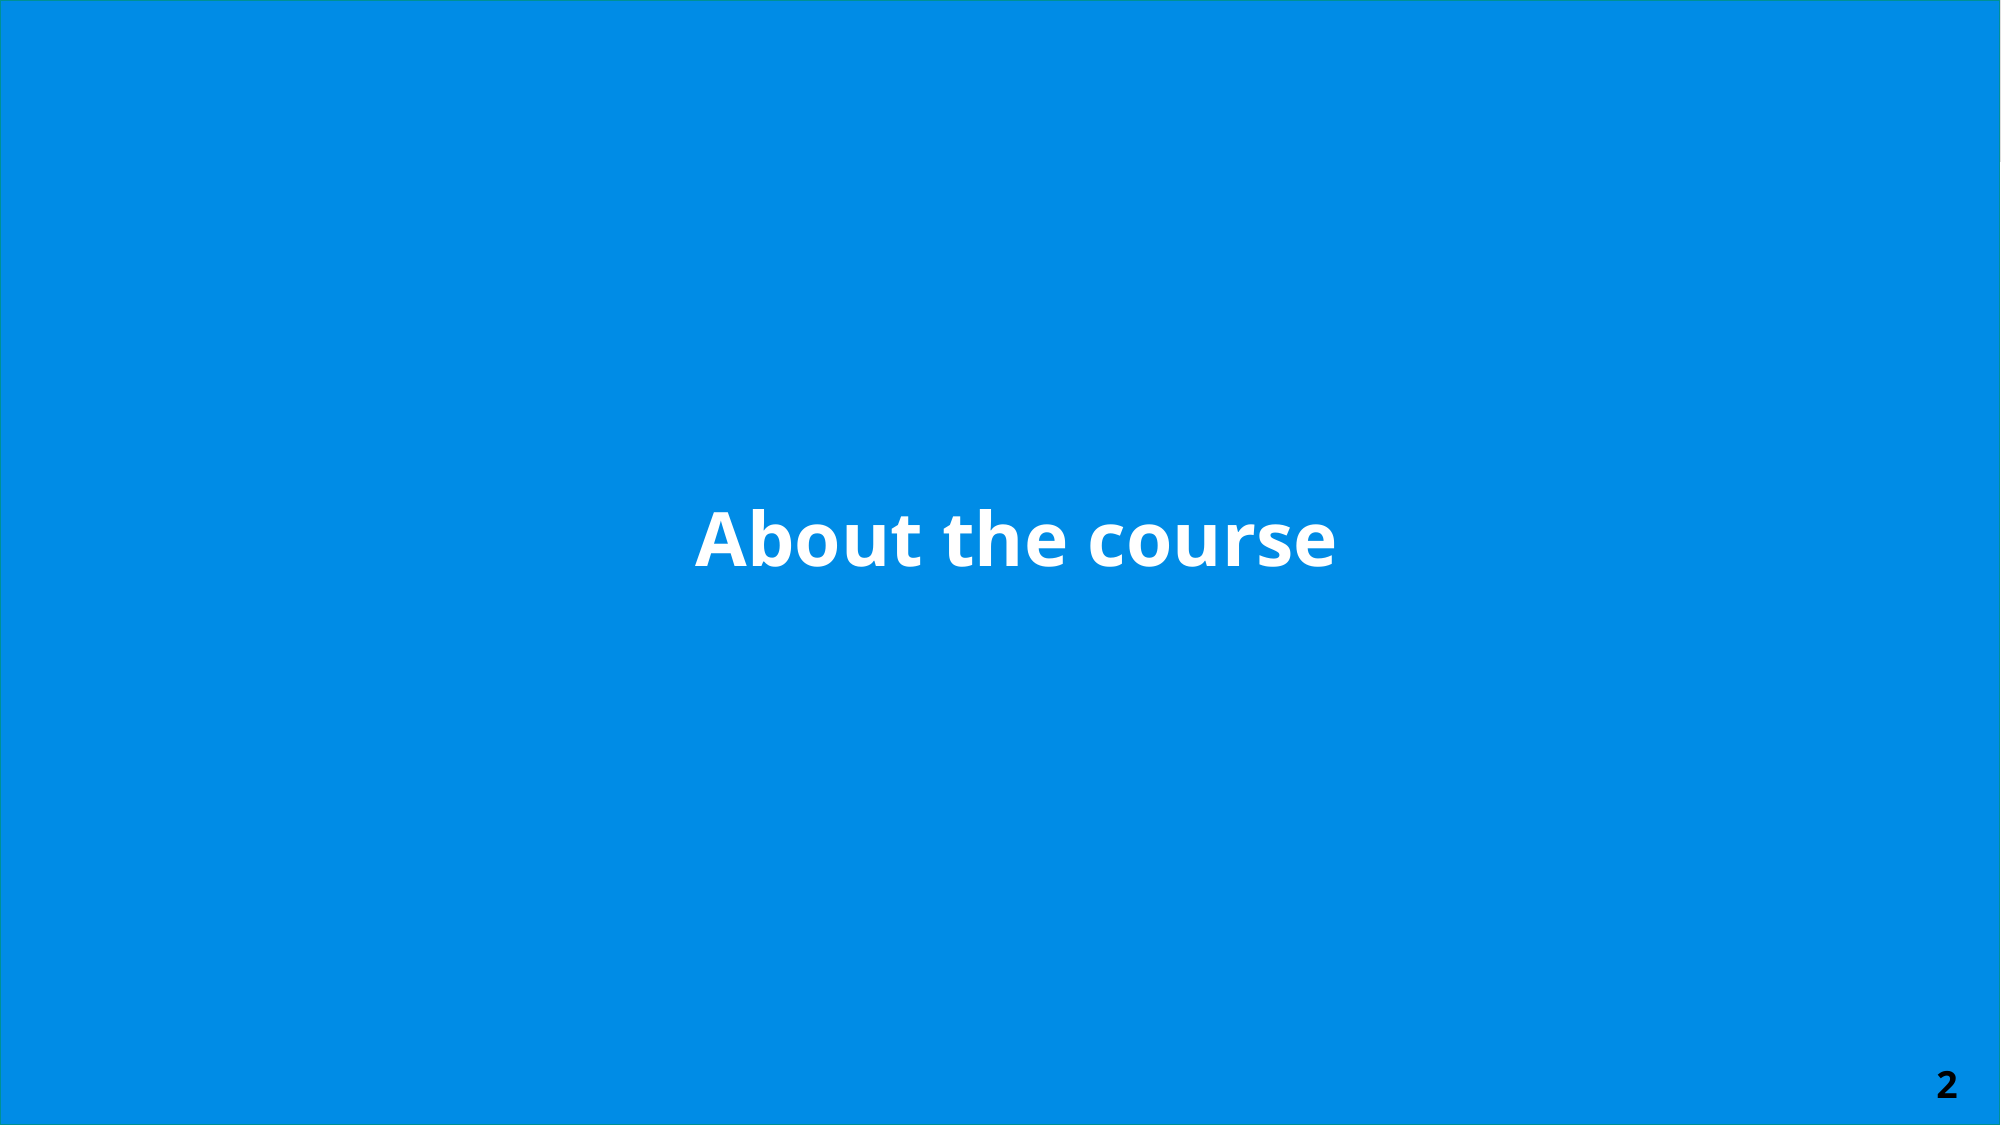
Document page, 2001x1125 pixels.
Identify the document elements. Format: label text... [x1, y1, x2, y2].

text_box [0, 0, 2000, 1125]
text_box 2 [1911, 1051, 1983, 1122]
title About the course [95, 484, 1939, 697]
